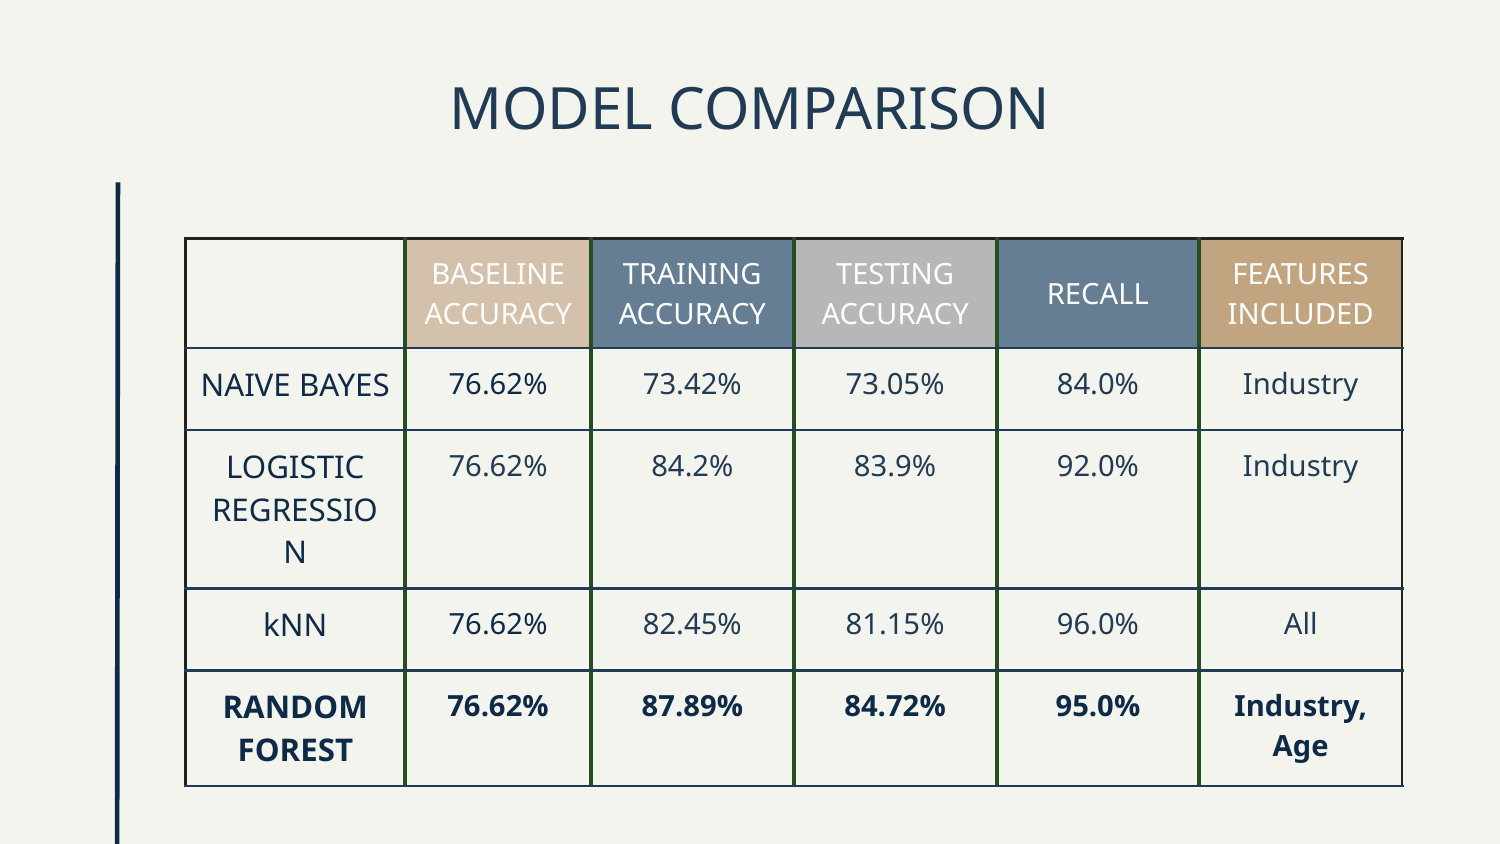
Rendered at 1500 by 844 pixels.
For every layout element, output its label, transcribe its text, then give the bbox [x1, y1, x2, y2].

table_cell 84.0% [999, 349, 1197, 429]
table_cell 84.72% [796, 672, 995, 785]
table_cell 87.89% [593, 672, 792, 785]
table_cell 76.62% [407, 349, 589, 429]
table_cell RANDOM FOREST [187, 672, 403, 785]
table_header TRAINING ACCURACY [593, 240, 792, 347]
table_cell 76.62% [407, 672, 589, 785]
table_cell 96.0% [999, 590, 1197, 669]
table_cell 76.62% [407, 431, 589, 587]
table_header TESTING ACCURACY [796, 240, 995, 347]
table_cell Industry [1201, 349, 1401, 429]
table_header [187, 240, 403, 347]
table_header FEATURES INCLUDED [1201, 240, 1401, 347]
table_cell Industry [1201, 431, 1401, 587]
table_cell 92.0% [999, 431, 1197, 587]
table_cell LOGISTIC REGRESSION [187, 431, 403, 587]
table_cell 73.05% [796, 349, 995, 429]
table_cell 73.42% [593, 349, 792, 429]
table_cell 84.2% [593, 431, 792, 587]
table_cell kNN [187, 590, 403, 669]
table_cell 83.9% [796, 431, 995, 587]
table_header BASELINE ACCURACY [407, 240, 589, 347]
table_cell All [1201, 590, 1401, 669]
table_cell 81.15% [796, 590, 995, 669]
table_cell Industry, Age [1201, 672, 1401, 785]
table_cell 95.0% [999, 672, 1197, 785]
table_cell 76.62% [407, 590, 589, 669]
table_cell NAIVE BAYES [187, 349, 403, 429]
table_header RECALL [999, 240, 1197, 347]
title MODEL COMPARISON [116, 67, 1383, 146]
table_cell 82.45% [593, 590, 792, 669]
